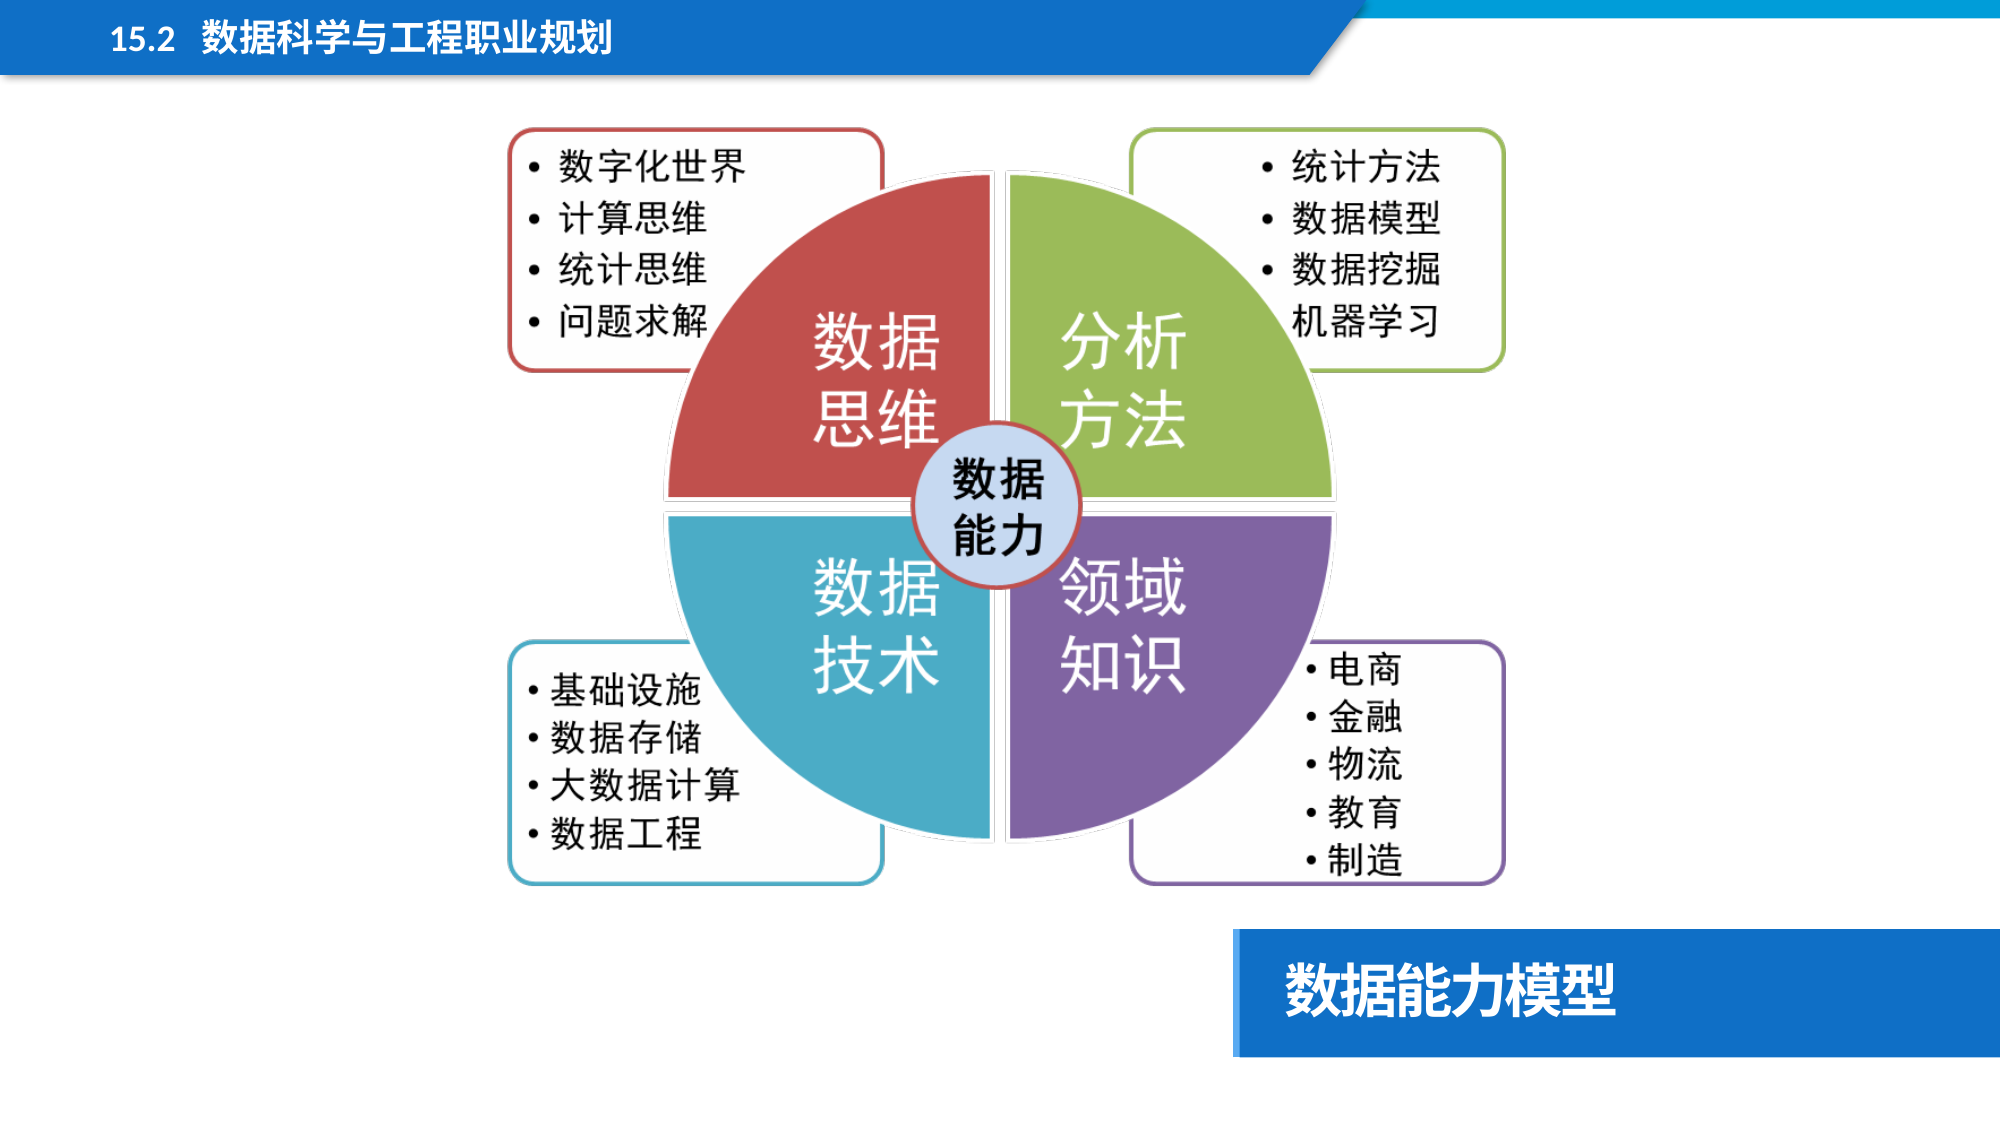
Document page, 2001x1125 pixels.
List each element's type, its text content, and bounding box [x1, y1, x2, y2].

list 15.2 数据科学与工程职业规划 [93, 11, 1138, 68]
picture [434, 115, 1566, 903]
list 数据能力模型 [1239, 929, 2000, 1058]
